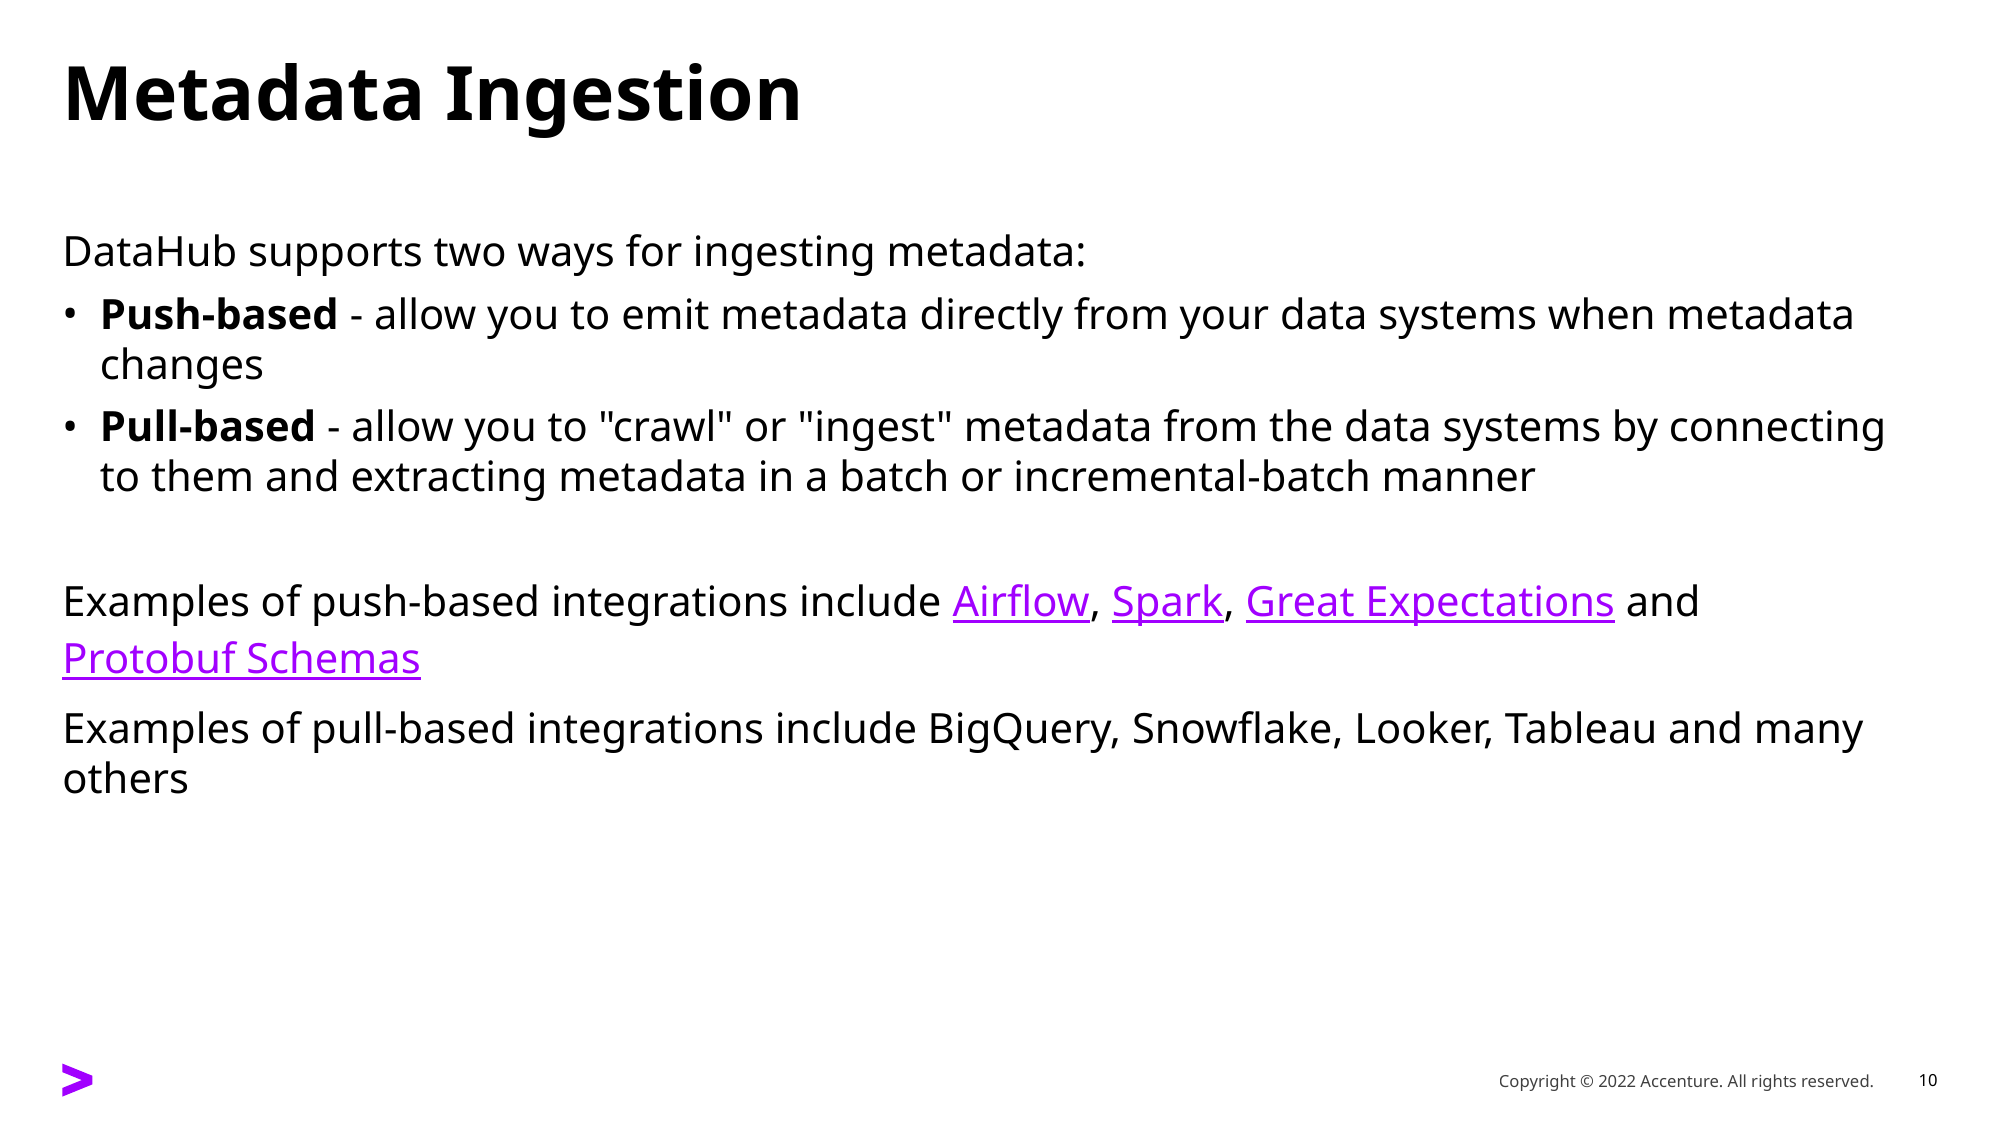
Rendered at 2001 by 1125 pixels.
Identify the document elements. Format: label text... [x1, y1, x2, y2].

title Metadata Ingestion [62, 62, 1938, 224]
footer Copyright © 2022 Accenture. All rights reserved. [1200, 1064, 1875, 1097]
slide_number 10 [1883, 1064, 1938, 1098]
list DataHub supports two ways for ingesting metadata: Push-based - allow you to emit metadata directly from your data systems when metadata changes Pull-based - allow you to "crawl" or "ingest" metadata from the data systems by connecting to them and extracting metadata in a batch or incremental-batch manner Examples of push-based integrations include Airflow, Spark, Great Expectations and Protobuf Schemas Examples of pull-based integrations include BigQuery, Snowflake, Looker, Tableau and many others [62, 224, 1938, 1036]
